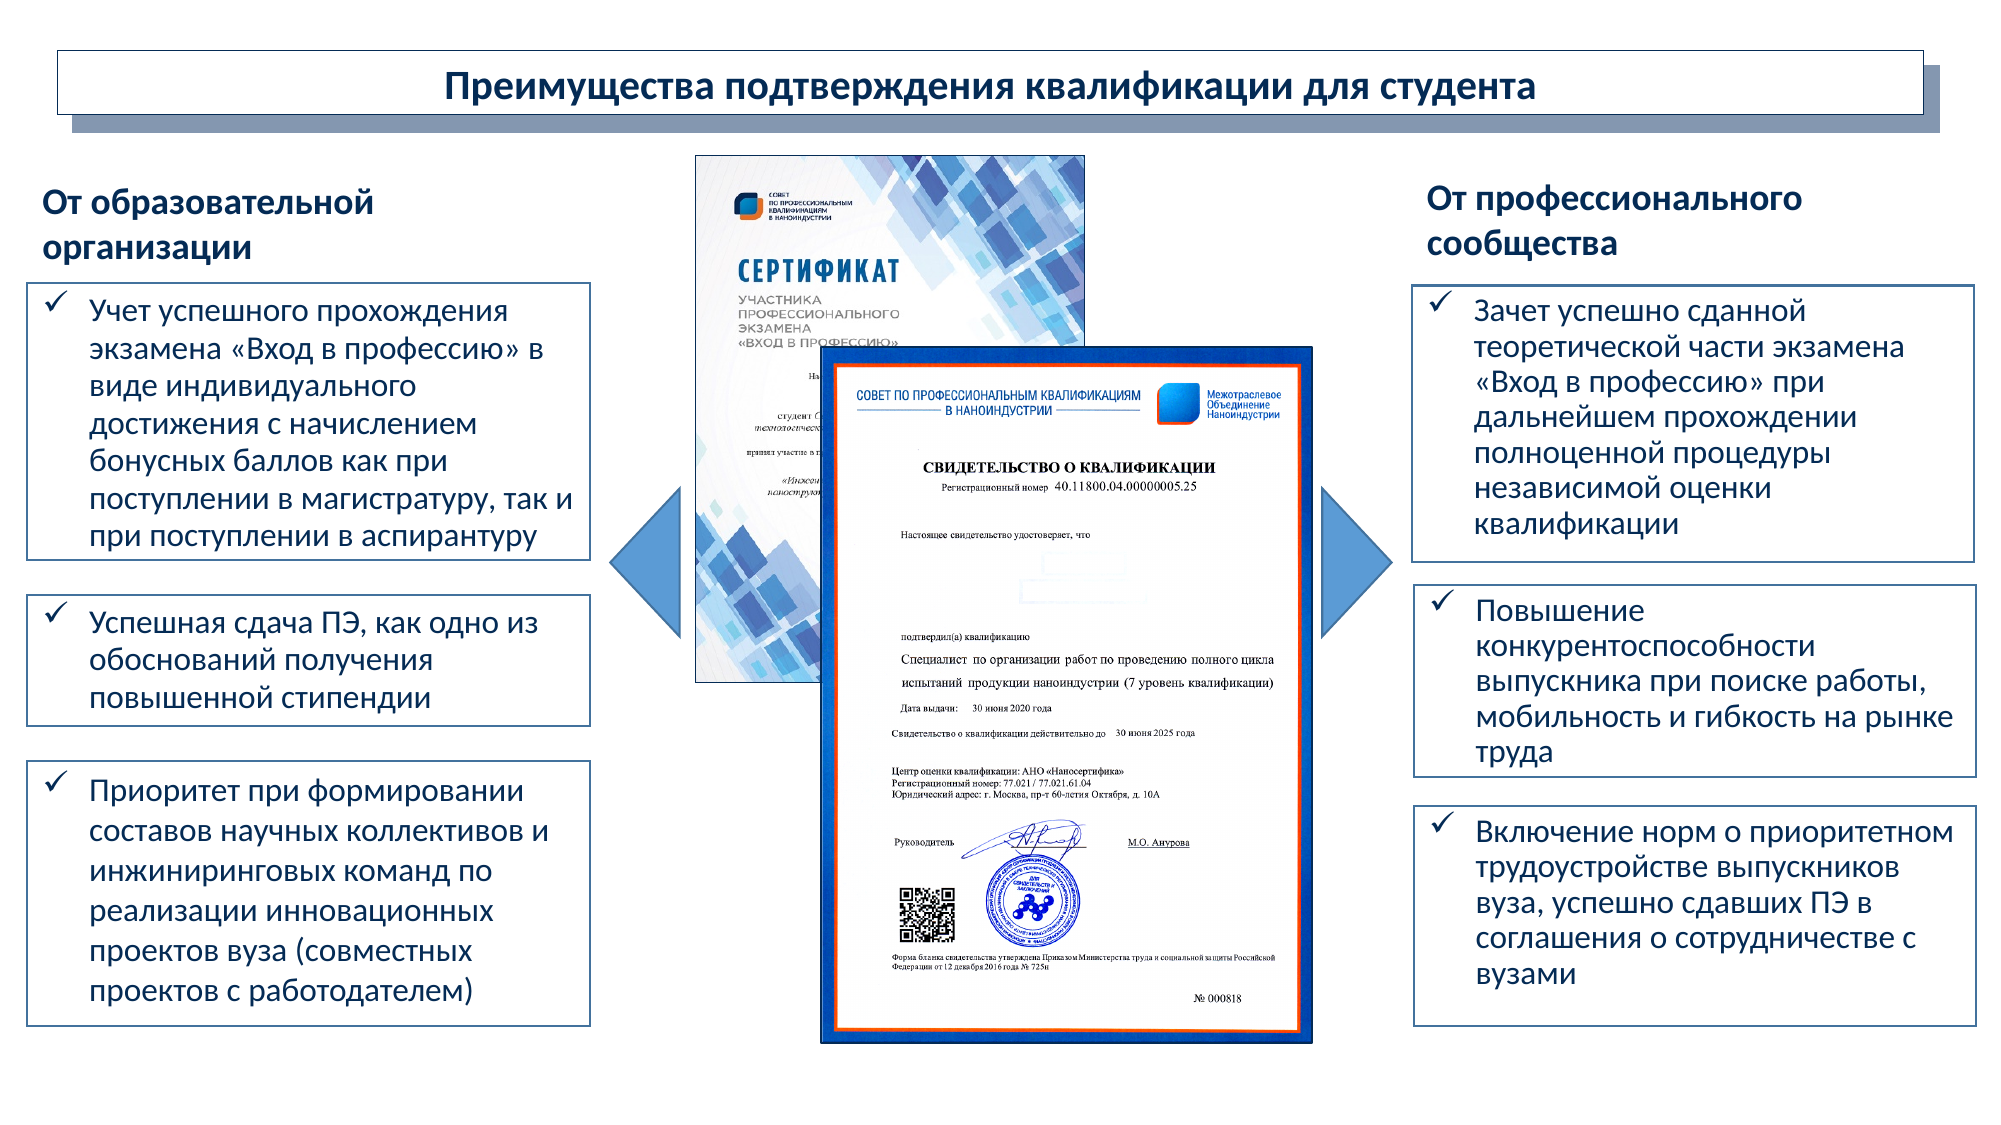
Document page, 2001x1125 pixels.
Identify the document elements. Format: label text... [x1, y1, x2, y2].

text_box Учет успешного прохождения экзамена «Вход в профессию» в виде индивидуального достижения с начислением бонусных баллов как при поступлении в магистратуру, так и при поступлении в аспирантуру [26, 282, 591, 561]
picture [695, 155, 1311, 1042]
text_box [608, 485, 681, 640]
text_box От образовательной организации [26, 181, 515, 263]
text_box Повышение конкурентоспособности выпускника при поиске работы, мобильность и гибкость на рынке труда [1413, 584, 1977, 778]
text_box Приоритет при формировании составов научных коллективов и инжиниринговых команд по реализации инновационных проектов вуза (совместных проектов с работодателем) [26, 760, 591, 1027]
text_box Зачет успешно сданной теоретической части экзамена «Вход в профессию» при дальнейшем прохождении полноценной процедуры независимой оценки квалификации [1411, 284, 1975, 563]
text_box [1321, 485, 1394, 640]
text_box От профессионального сообщества [1411, 176, 1900, 259]
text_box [57, 50, 1940, 132]
text_box Включение норм о приоритетном трудоустройстве выпускников вуза, успешно сдавших ПЭ в соглашения о сотрудничестве с вузами [1413, 805, 1977, 1027]
text_box Успешная сдача ПЭ, как одно из обоснований получения повышенной стипендии [26, 594, 591, 727]
